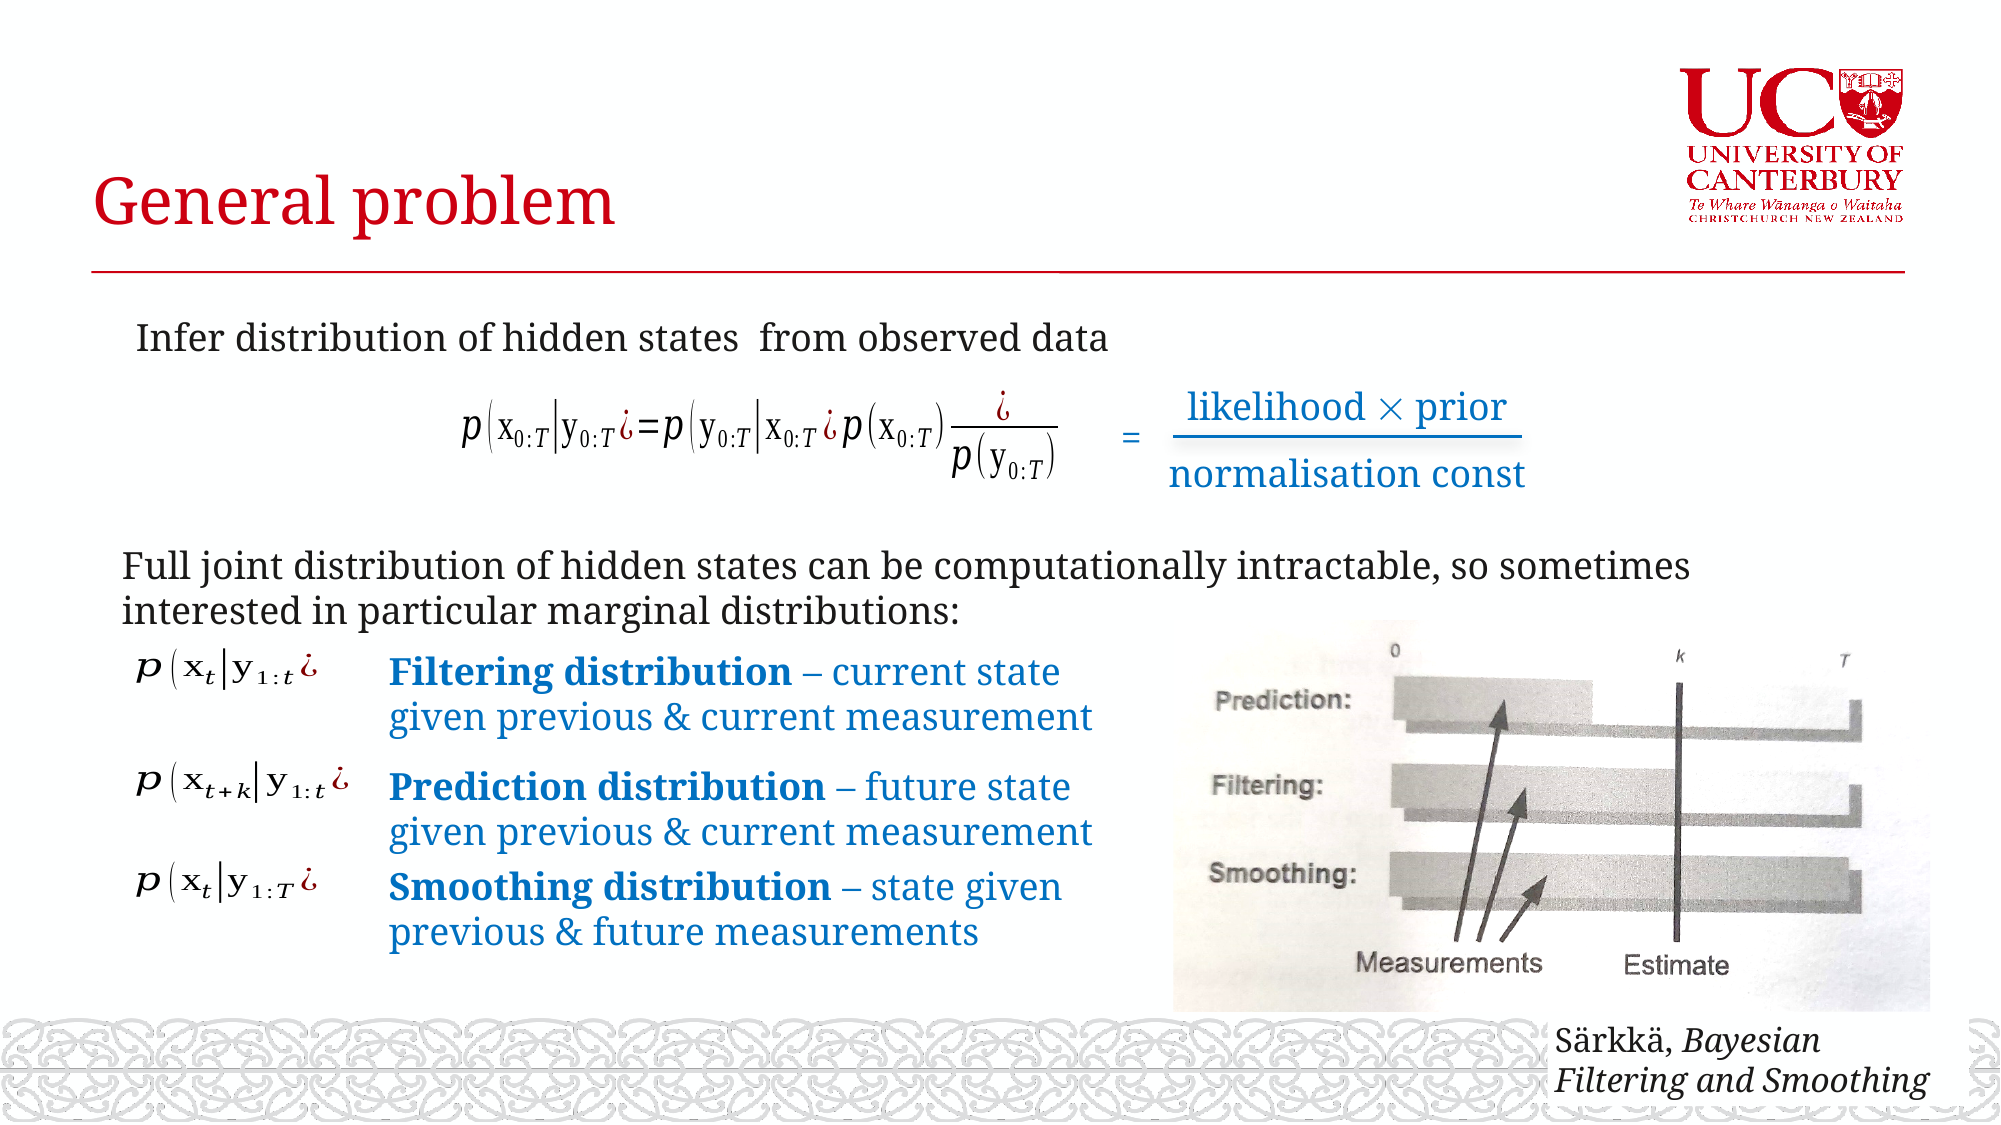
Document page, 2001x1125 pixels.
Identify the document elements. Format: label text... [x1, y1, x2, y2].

title General problem [92, 53, 1631, 238]
text_box Särkkä, Bayesian Filtering and Smoothing [1547, 1011, 1969, 1107]
text_box likelihood  prior [1179, 375, 1516, 435]
text_box normalisation const [1161, 442, 1534, 503]
text_box Filtering distribution – current state given previous & current measurement [381, 640, 1143, 746]
text_box Full joint distribution of hidden states can be computationally intractable, so sometimes interested in particular marginal distributions: [114, 534, 1850, 640]
picture [1173, 619, 1931, 1012]
text_box Smoothing distribution – state given previous & future measurements [381, 855, 1091, 961]
text_box Prediction distribution – future state given previous & current measurement [381, 755, 1112, 860]
picture [1636, 27, 1947, 262]
text_box = [1113, 406, 1150, 466]
text_box [711, 307, 728, 368]
